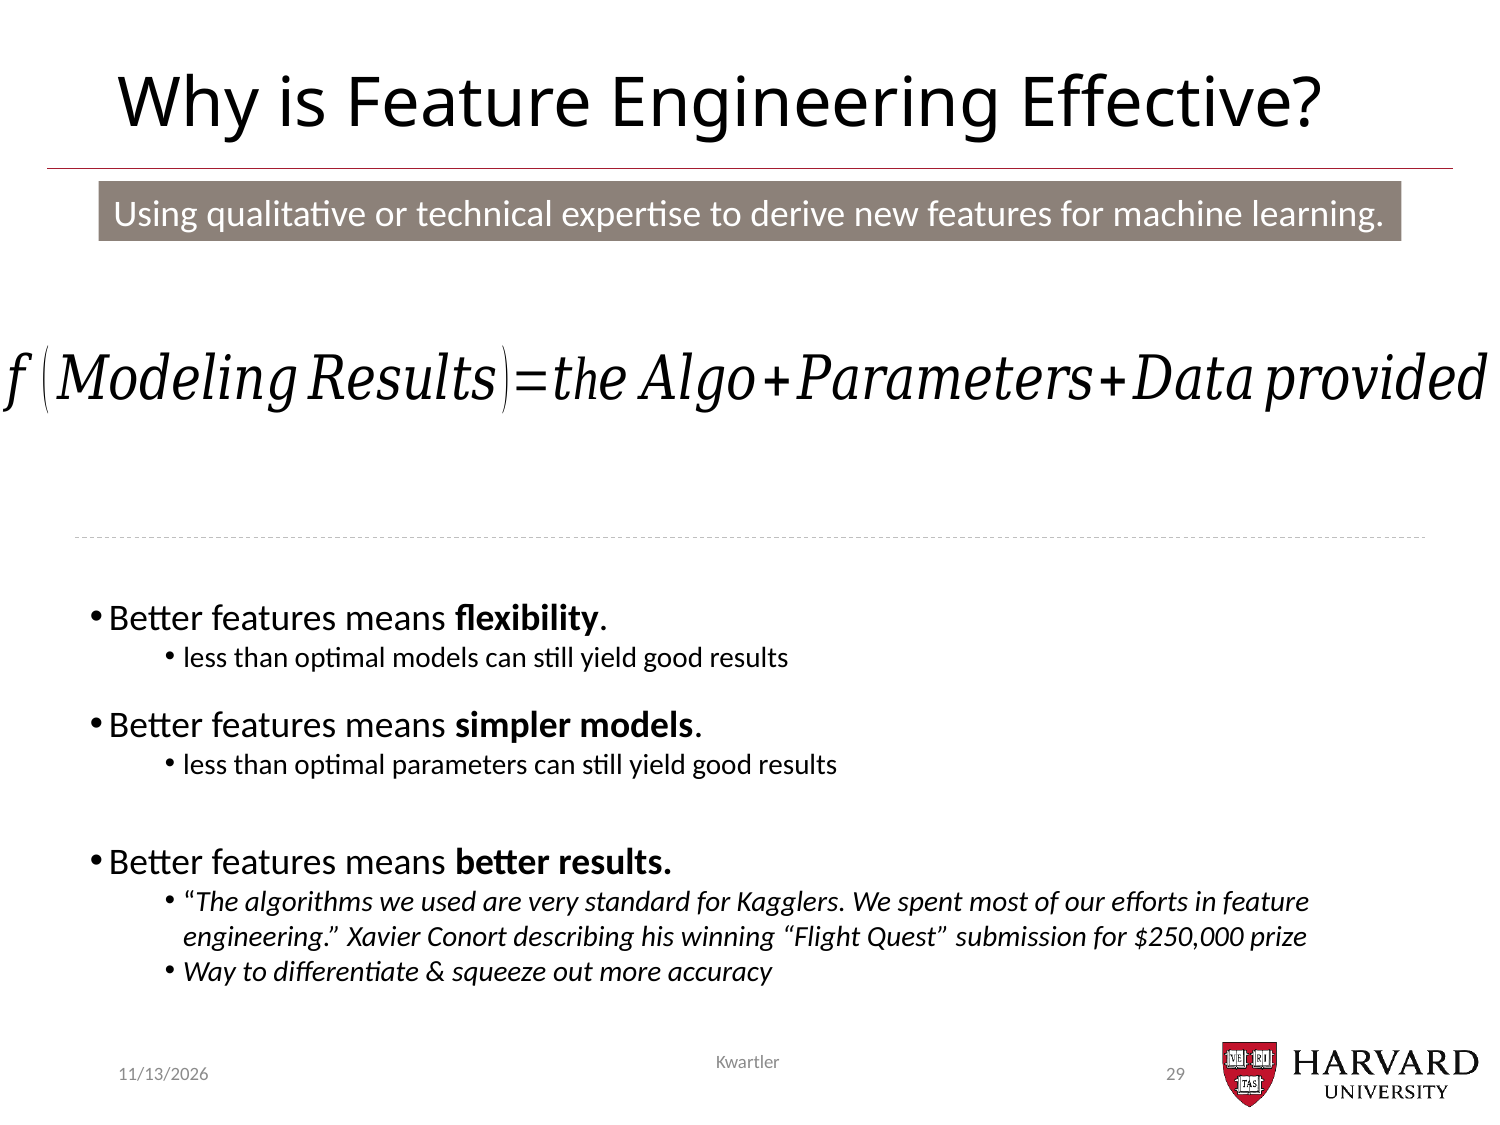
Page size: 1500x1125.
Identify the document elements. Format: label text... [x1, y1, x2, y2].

text_box Using qualitative or technical expertise to derive new features for machine learning. [98, 181, 1402, 241]
text_box Better features means flexibility. less than optimal models can still yield good results [75, 585, 1430, 681]
slide_number 29 [1059, 1042, 1200, 1103]
text_box Better features means better results. “The algorithms we used are very standard for Kagglers. We spent most of our efforts in feature engineering.” Xavier Conort describing his winning “Flight Quest” submission for $250,000 prize Way to differentiate & squeeze out more accuracy [74, 829, 1429, 995]
title Why is Feature Engineering Effective? [103, 59, 1397, 157]
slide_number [103, 1042, 441, 1103]
text_box Kwartler [496, 1042, 1004, 1103]
picture [1200, 1024, 1500, 1125]
text_box Better features means simpler models. less than optimal parameters can still yield good results [74, 692, 1429, 788]
